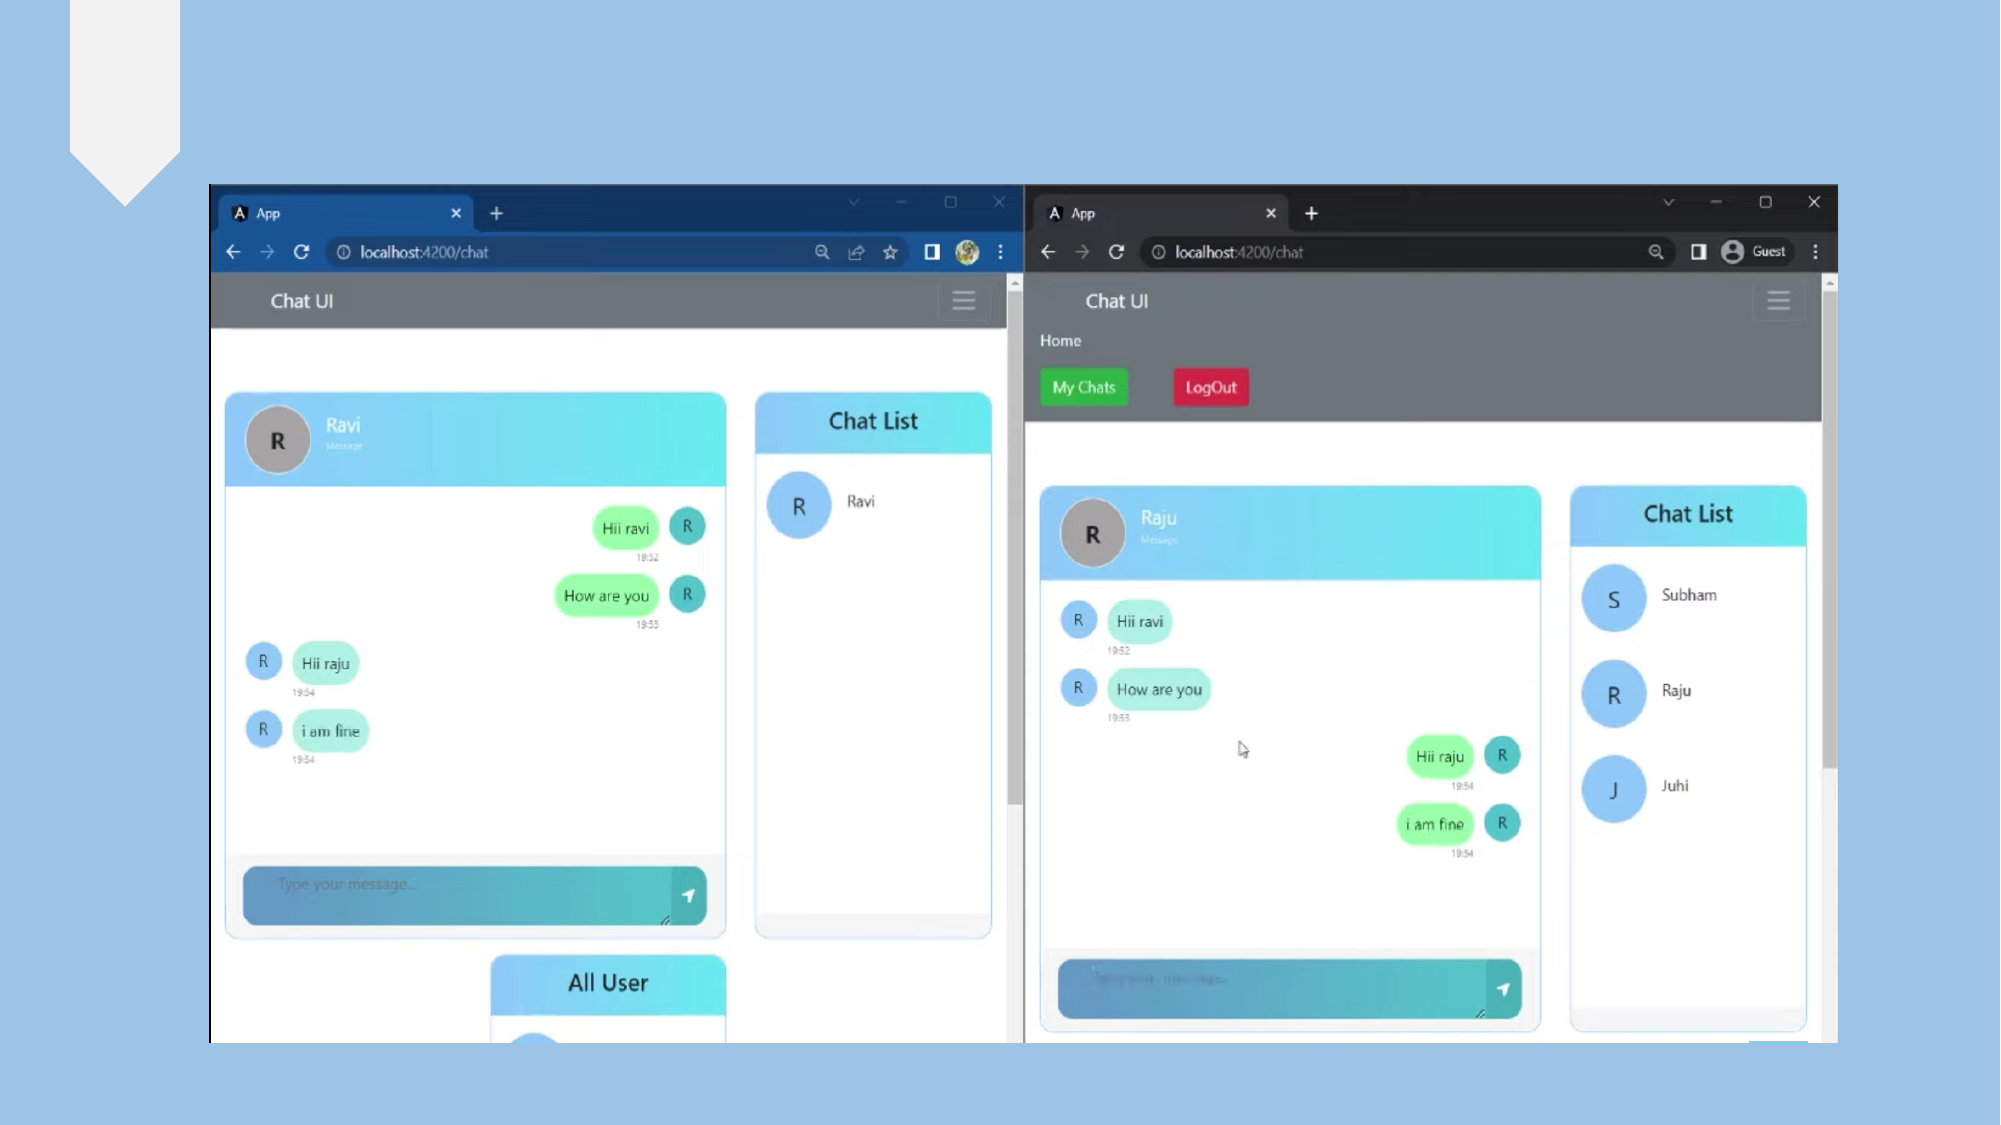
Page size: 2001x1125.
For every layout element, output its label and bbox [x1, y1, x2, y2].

text_box [68, 0, 182, 209]
picture [209, 184, 1839, 1043]
